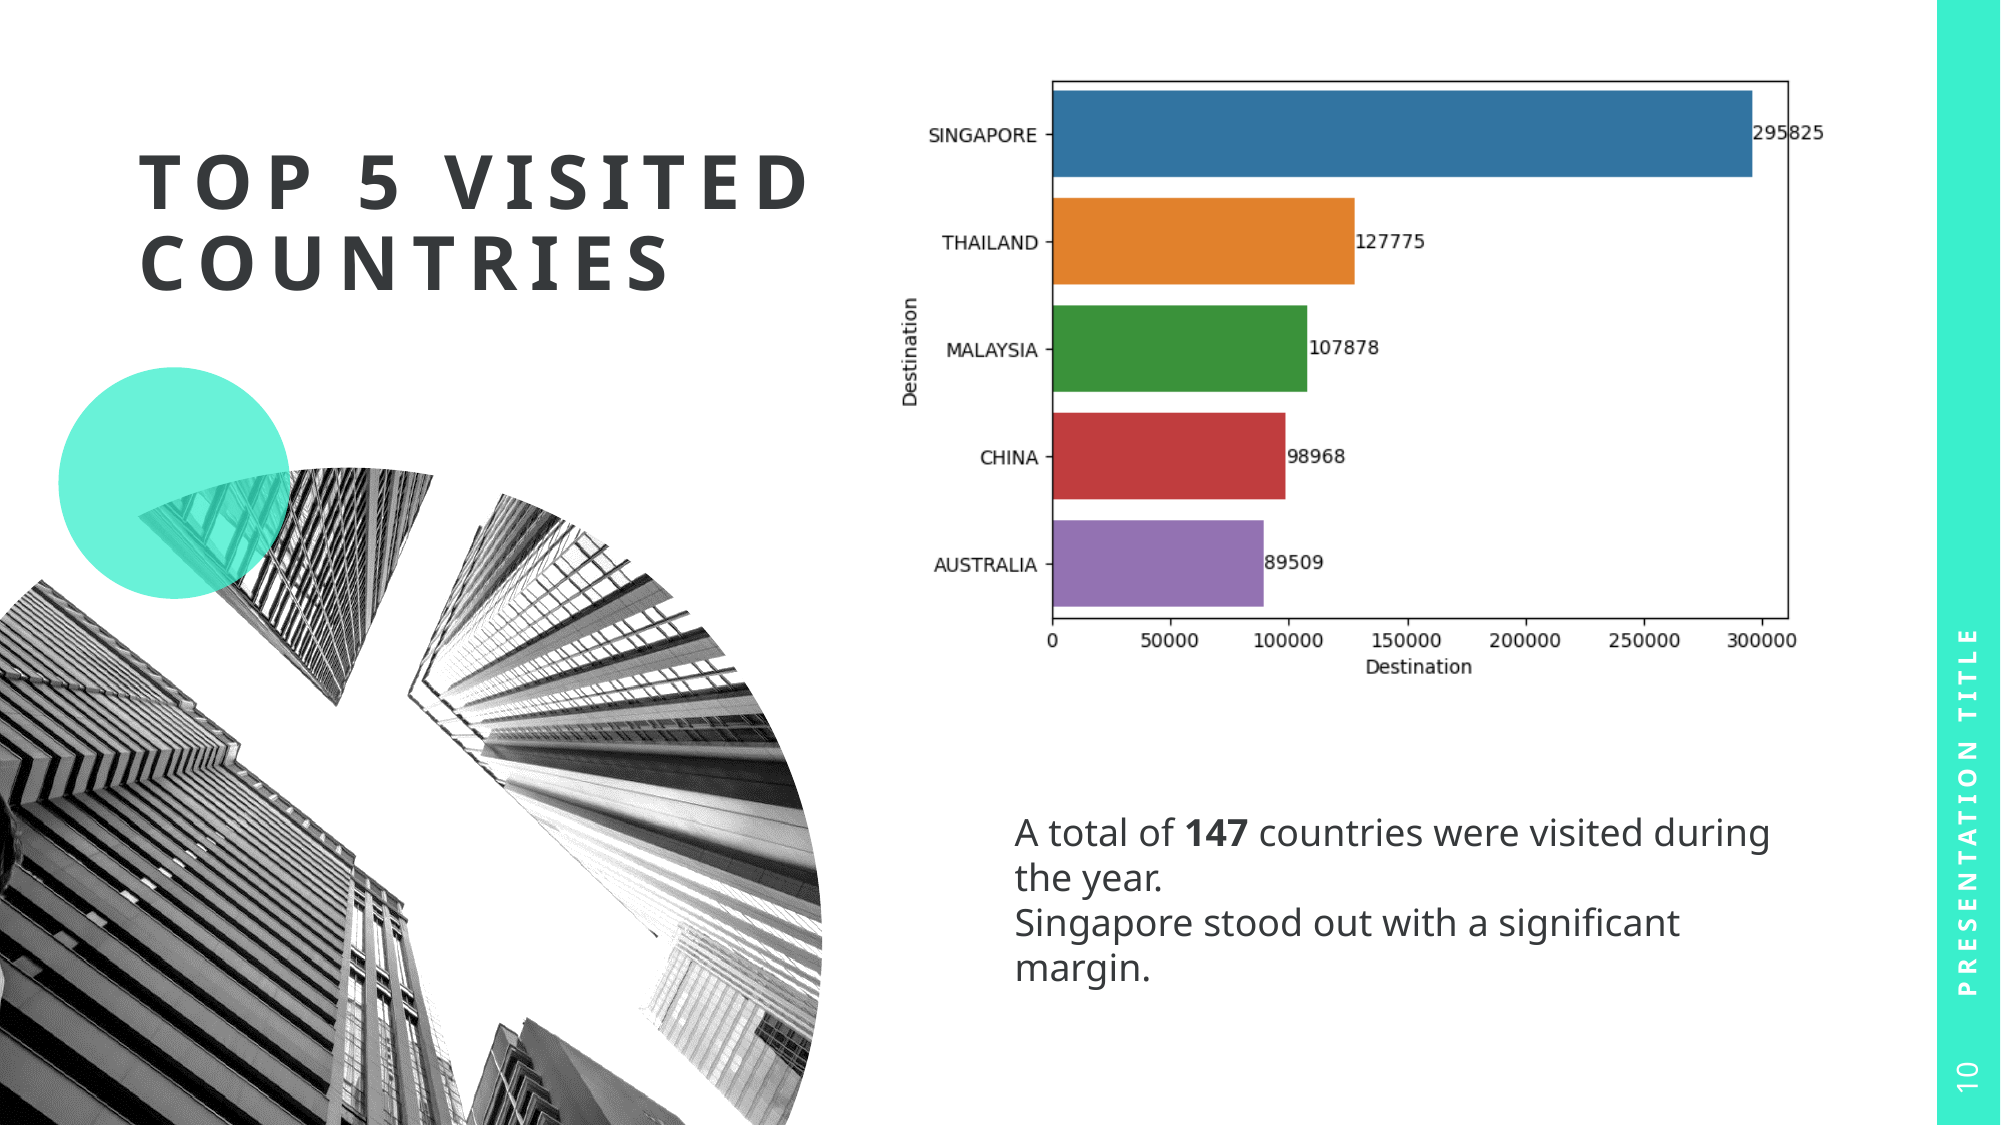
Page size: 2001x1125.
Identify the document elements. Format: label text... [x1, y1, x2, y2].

text_box A total of 147 countries were visited during the year. Singapore stood out with a significant margin. [999, 802, 1838, 997]
picture [0, 467, 823, 1125]
slide_number 10 [1937, 1032, 2000, 1125]
title Top 5 visited countries [138, 145, 888, 454]
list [888, 67, 1838, 692]
footer Presentation Title [1937, 0, 2000, 1032]
